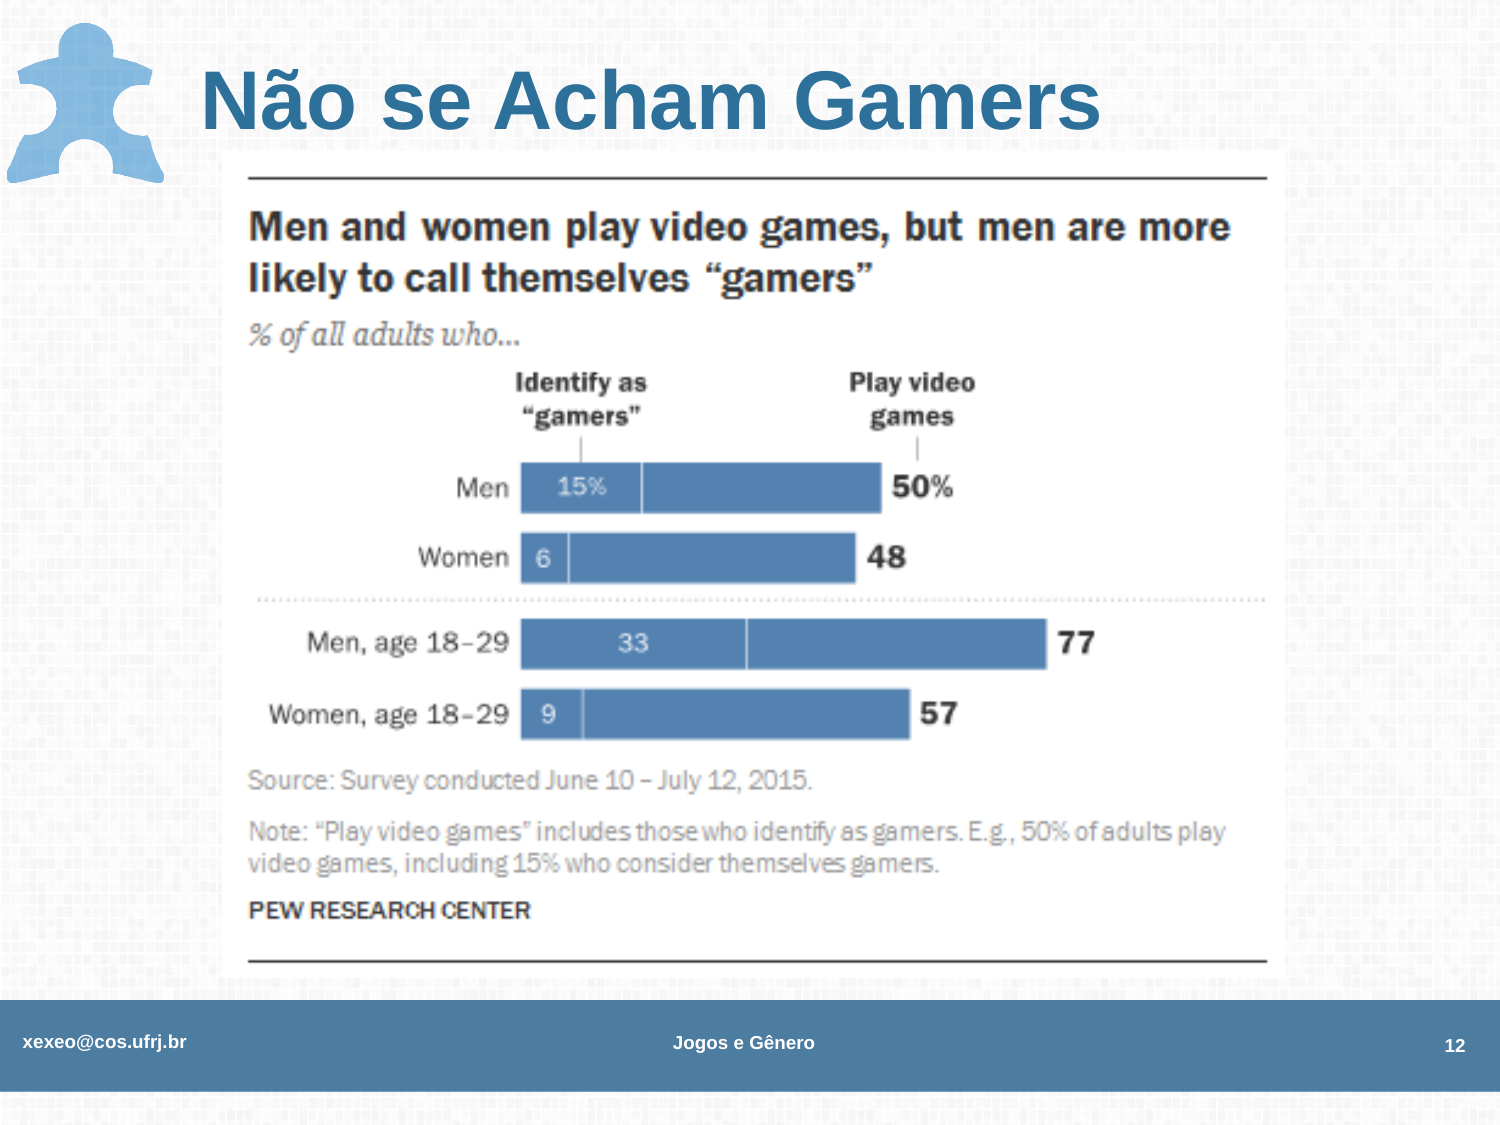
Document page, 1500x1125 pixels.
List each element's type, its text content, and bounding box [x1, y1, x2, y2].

title Não se Acham Gamers [185, 11, 1481, 195]
slide_number 12 [1285, 1021, 1481, 1069]
slide_number xexeo@cos.ufrj.br [7, 1017, 203, 1066]
footer Jogos e Gênero [526, 1018, 962, 1066]
picture [0, 0, 1500, 1125]
